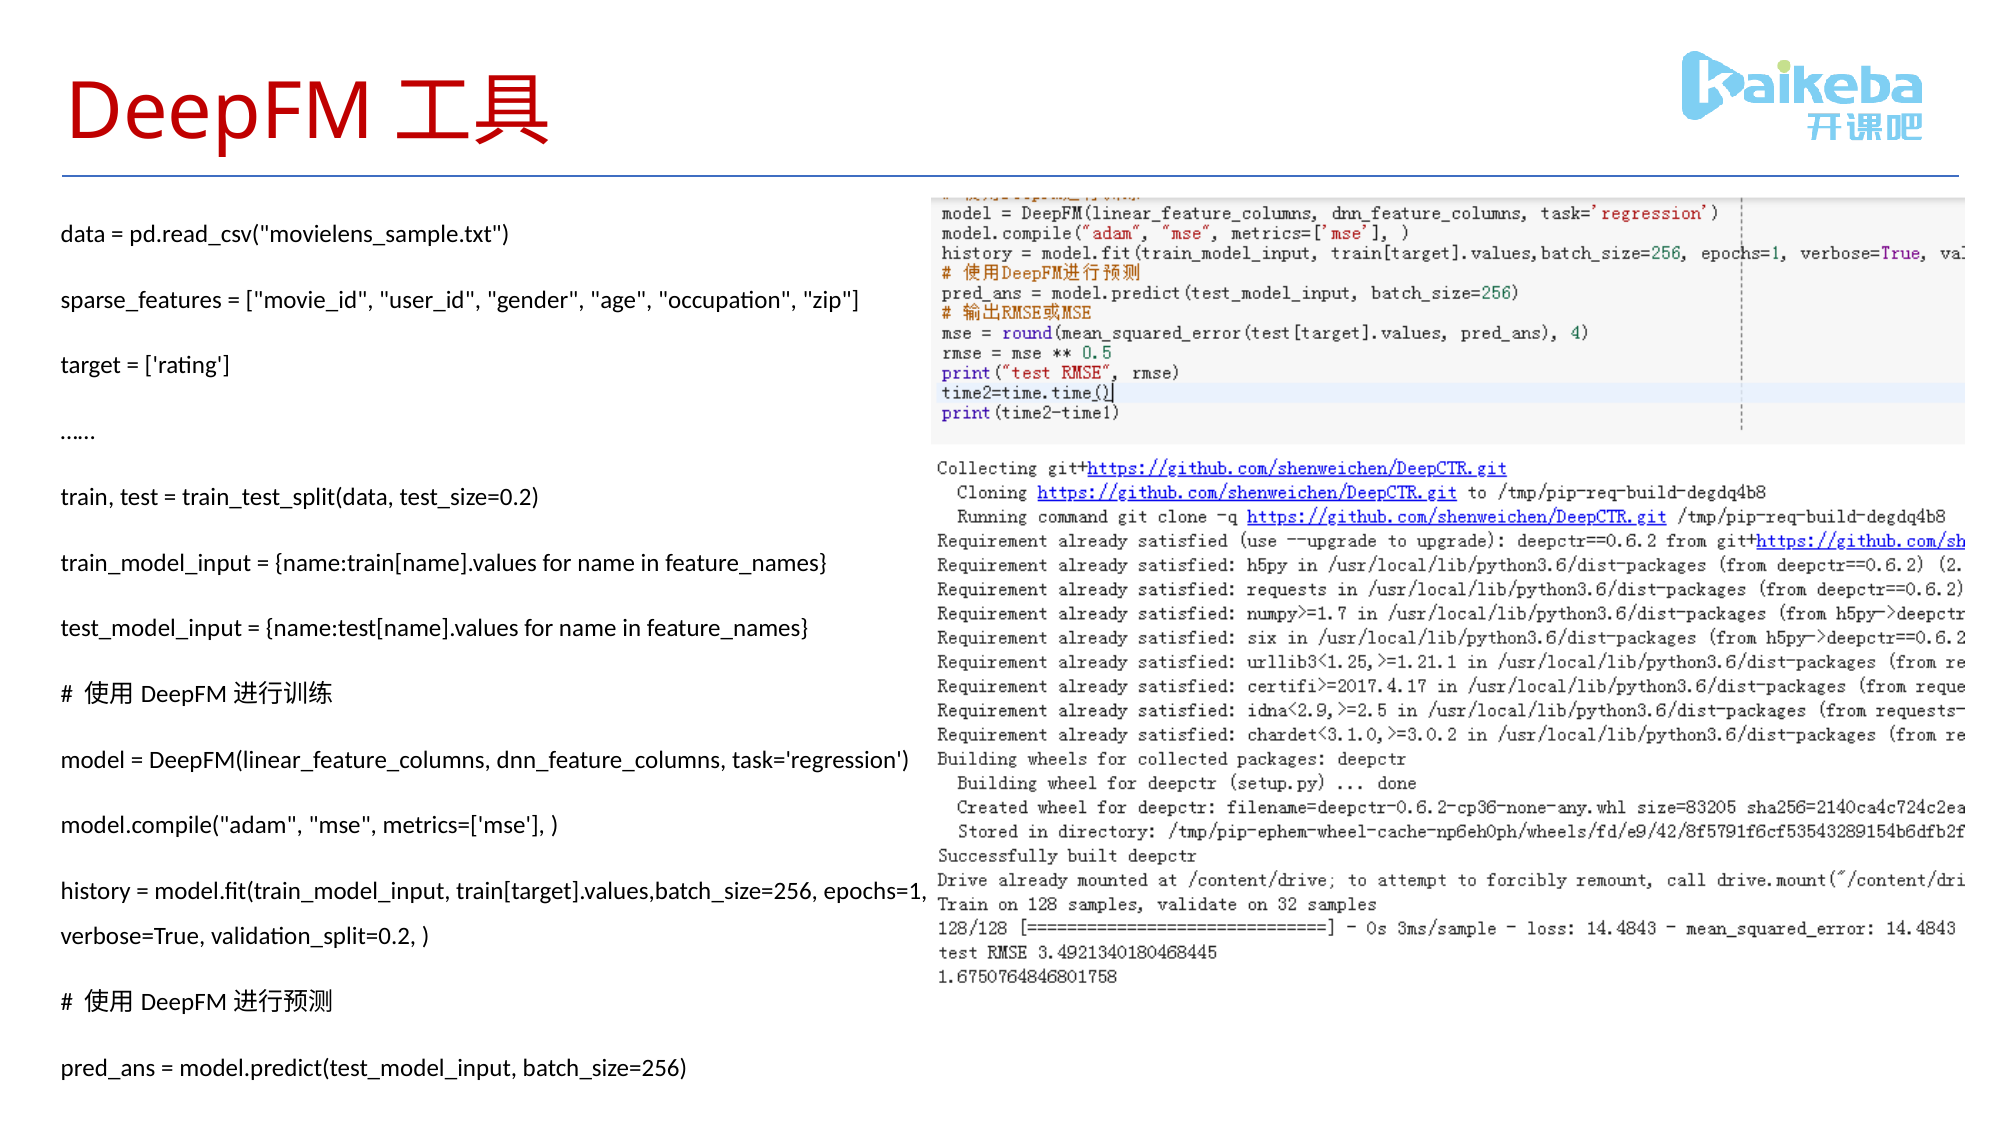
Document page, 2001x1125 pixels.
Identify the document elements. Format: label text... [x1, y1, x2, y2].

text_box data = pd.read_csv("movielens_sample.txt") sparse_features = ["movie_id", "user_id", "gender", "age", "occupation", "zip"] target = ['rating'] …… train, test = train_test_split(data, test_size=0.2) train_model_input = {name:train[name].values for name in feature_names} test_model_input = {name:test[name].values for name in feature_names} # 使用DeepFM进行训练 model = DeepFM(linear_feature_columns, dnn_feature_columns, task='regression') model.compile("adam", "mse", metrics=['mse'], ) history = model.fit(train_model_input, train[target].values,batch_size=256, epochs=1, verbose=True, validation_split=0.2, ) # 使用DeepFM进行预测 pred_ans = model.predict(test_model_input, batch_size=256) [53, 195, 955, 1079]
title DeepFM工具 [57, 59, 1728, 167]
picture [931, 194, 1965, 994]
